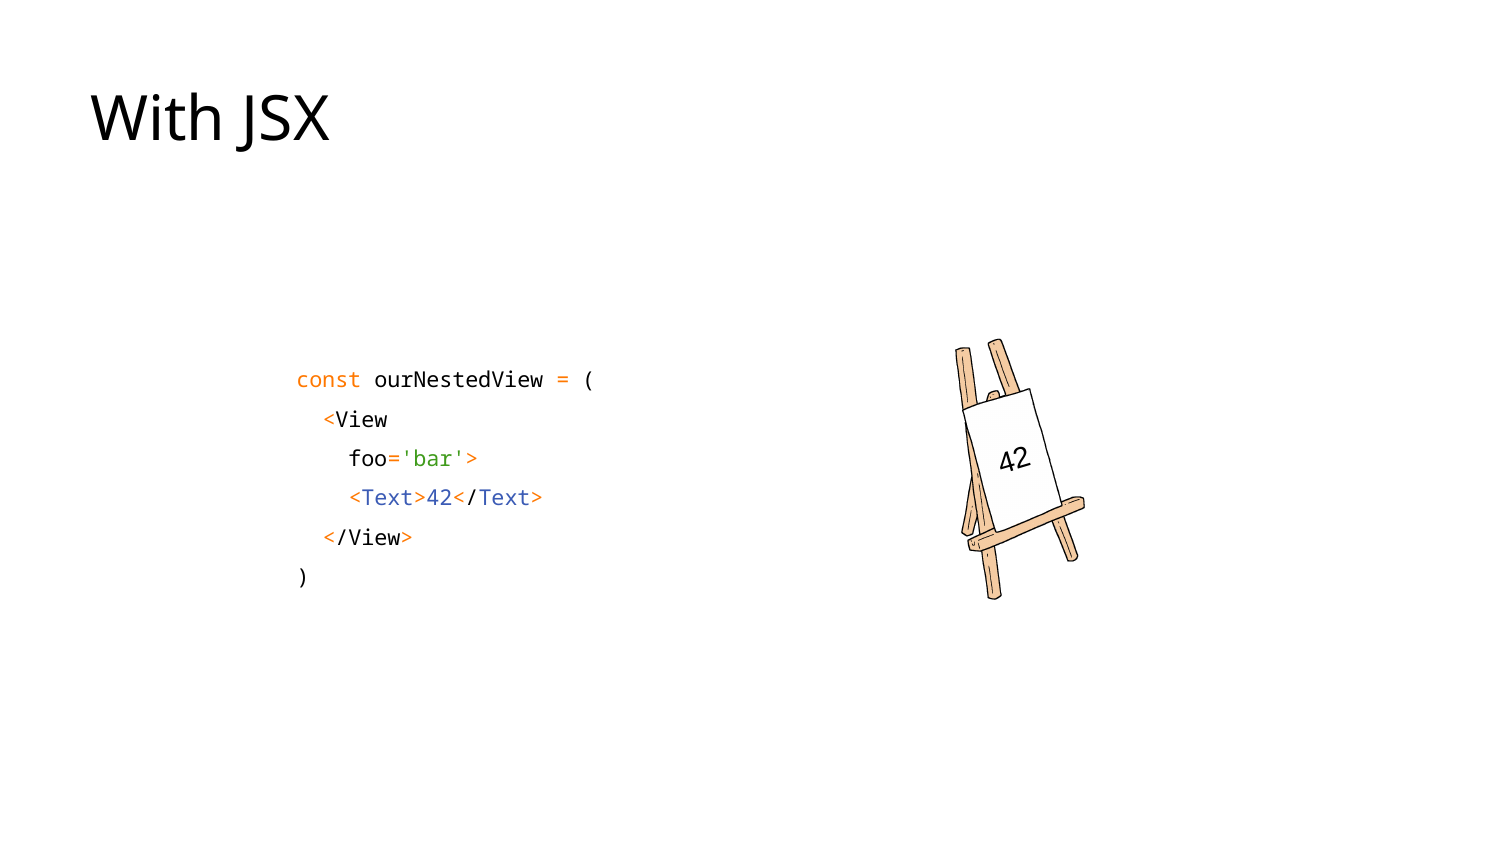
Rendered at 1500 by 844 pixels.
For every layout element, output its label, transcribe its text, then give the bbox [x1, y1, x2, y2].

text_box const ourNestedView = ( <View foo='bar'> <Text>42</Text> </View> ) [275, 255, 993, 687]
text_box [879, 338, 1146, 604]
text_box With JSX [0, 49, 1500, 183]
